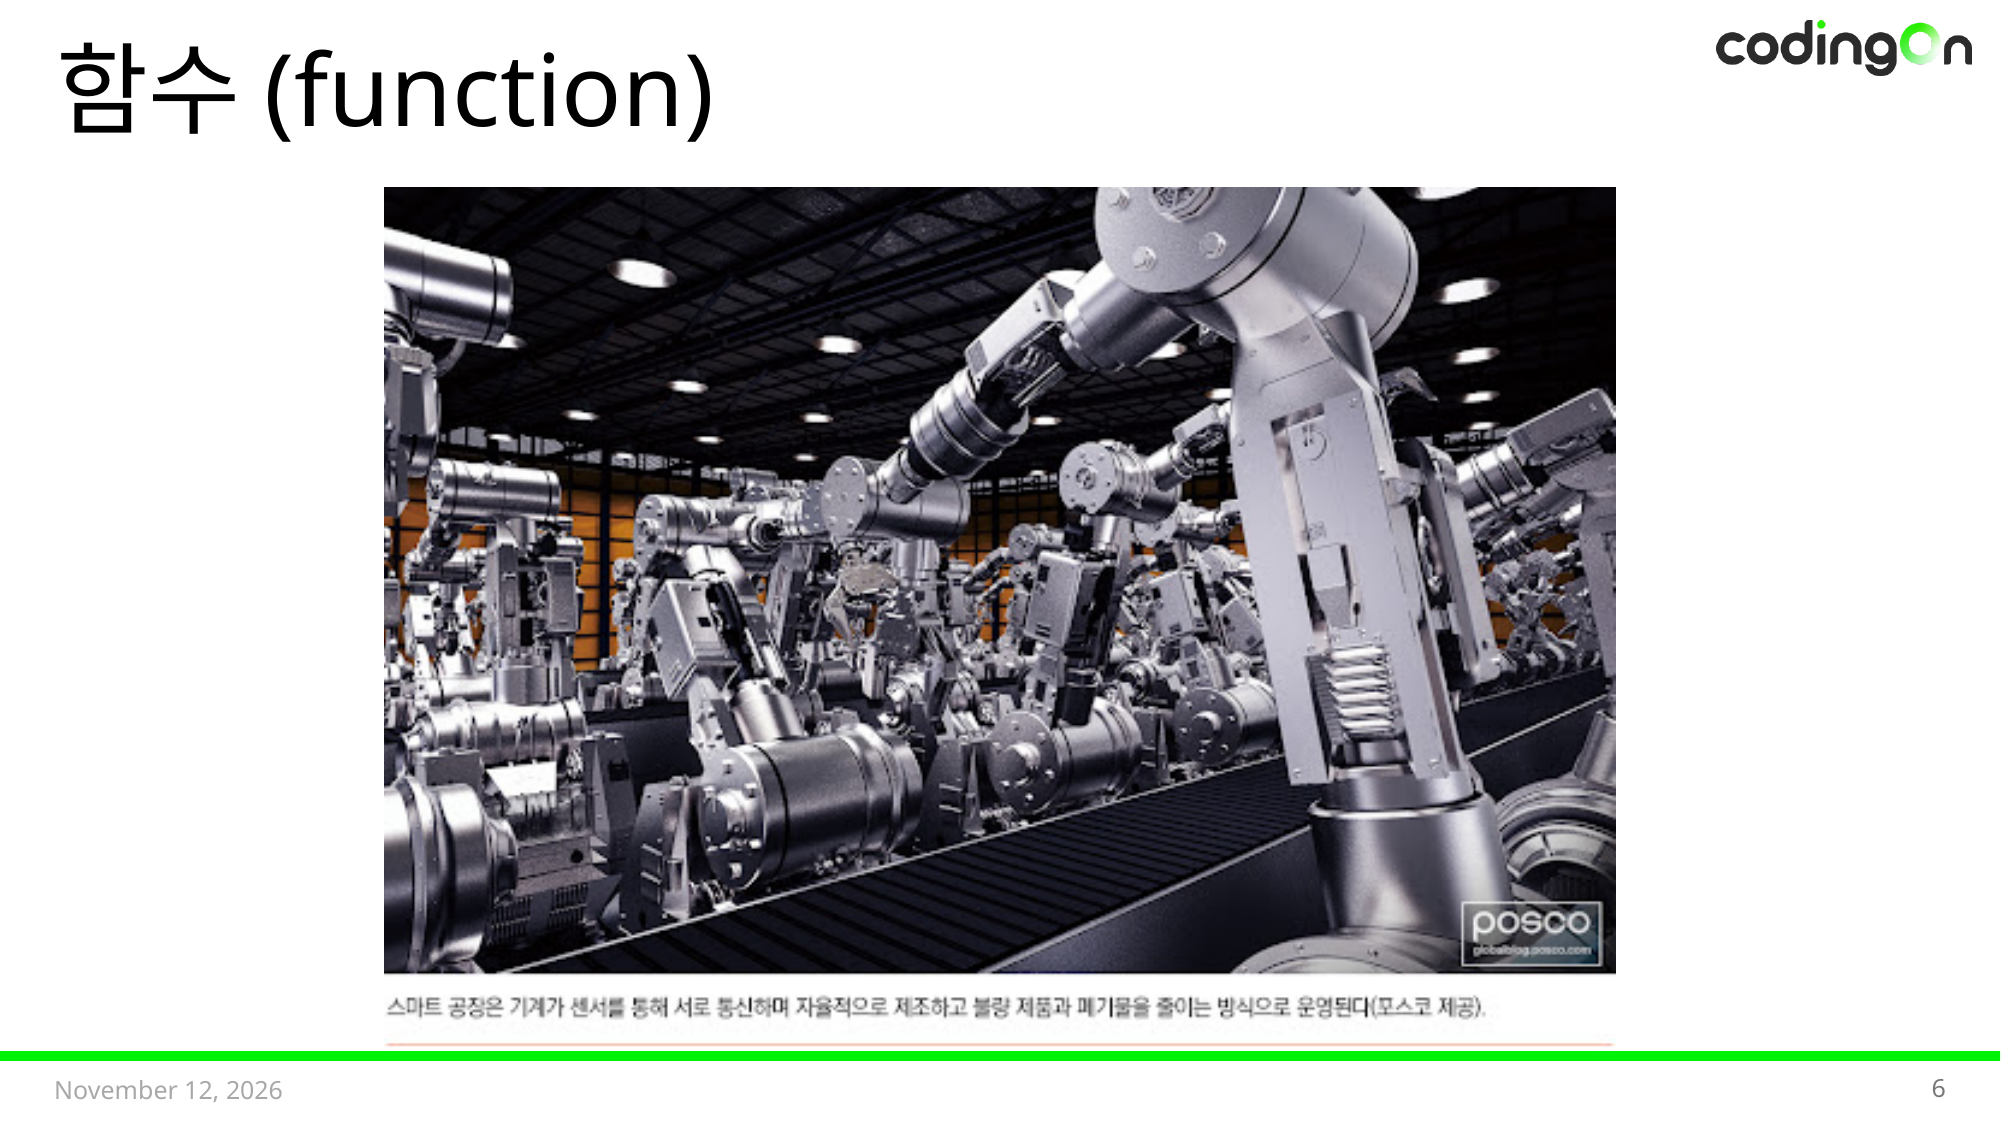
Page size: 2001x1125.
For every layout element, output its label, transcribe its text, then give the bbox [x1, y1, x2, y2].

title 함수(function) [41, 0, 1767, 188]
slide_number 2025년 9월 [39, 1061, 490, 1122]
picture [1767, 20, 1972, 76]
picture [384, 187, 1616, 1049]
slide_number 6 [1510, 1059, 1961, 1120]
